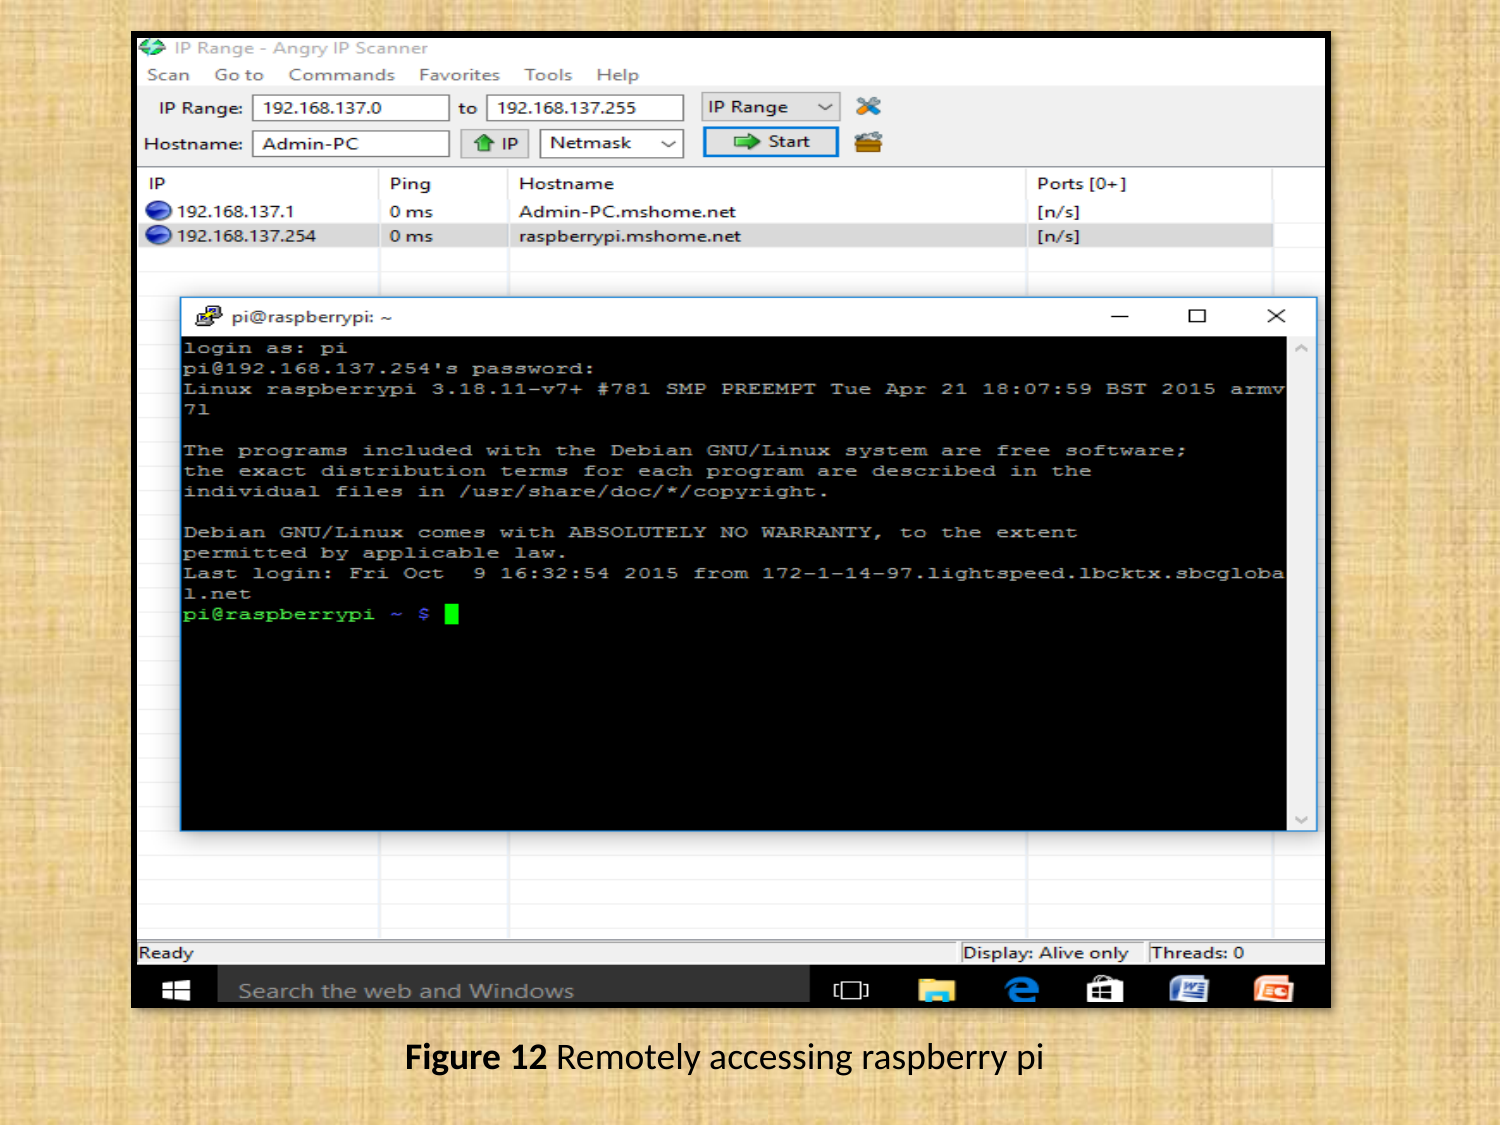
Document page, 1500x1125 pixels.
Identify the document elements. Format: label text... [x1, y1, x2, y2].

text_box Figure 12 Remotely accessing raspberry pi [300, 1024, 1150, 1085]
picture [0, 0, 1500, 1125]
